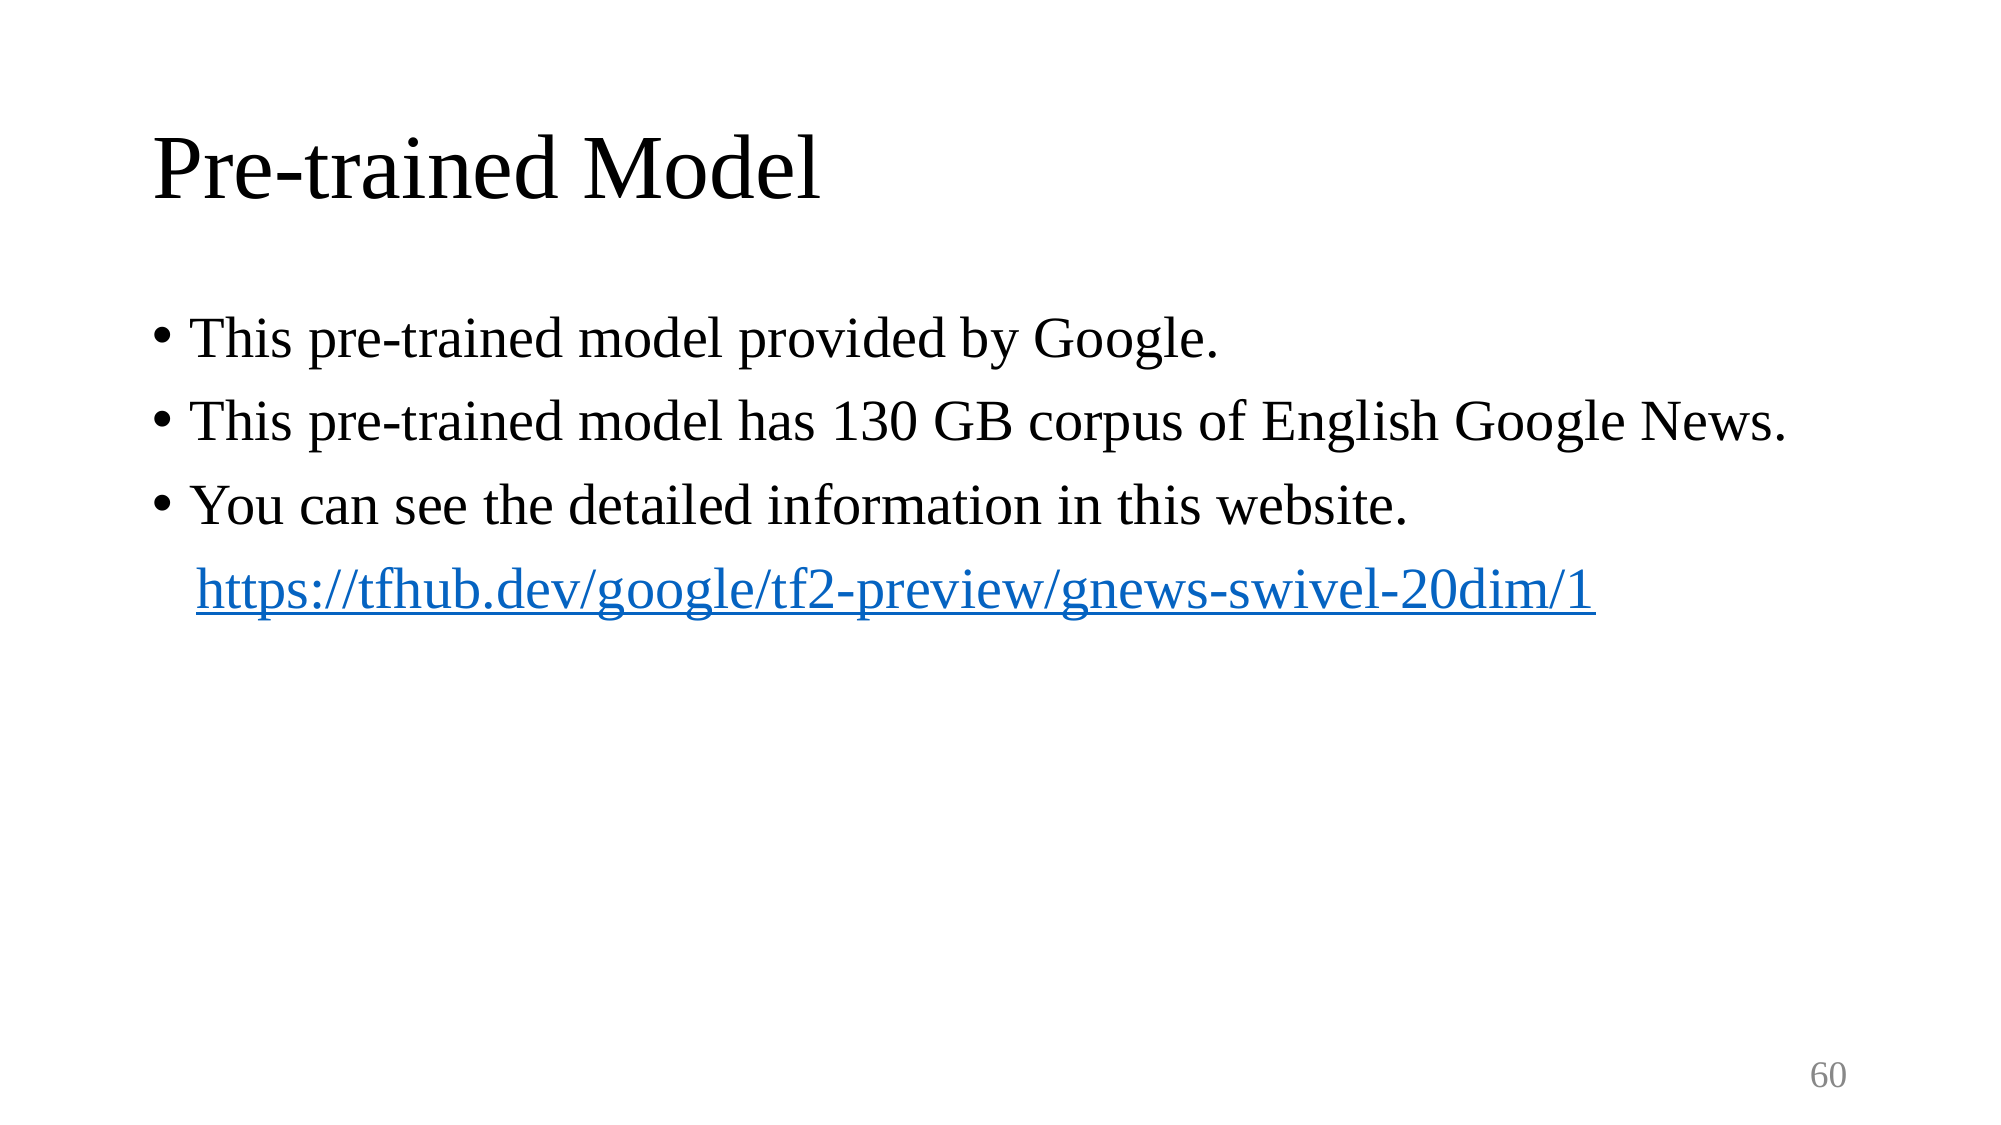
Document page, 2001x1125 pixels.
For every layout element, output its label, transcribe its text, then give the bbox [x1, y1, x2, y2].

list This pre-trained model provided by Google. This pre-trained model has 130 GB corpus of English Google News. You can see the detailed information in this website. https://tfhub.dev/google/tf2-preview/gnews-swivel-20dim/1 [137, 299, 1863, 1014]
title Pre-trained Model [137, 59, 1863, 278]
slide_number 60 [1412, 1042, 1863, 1103]
